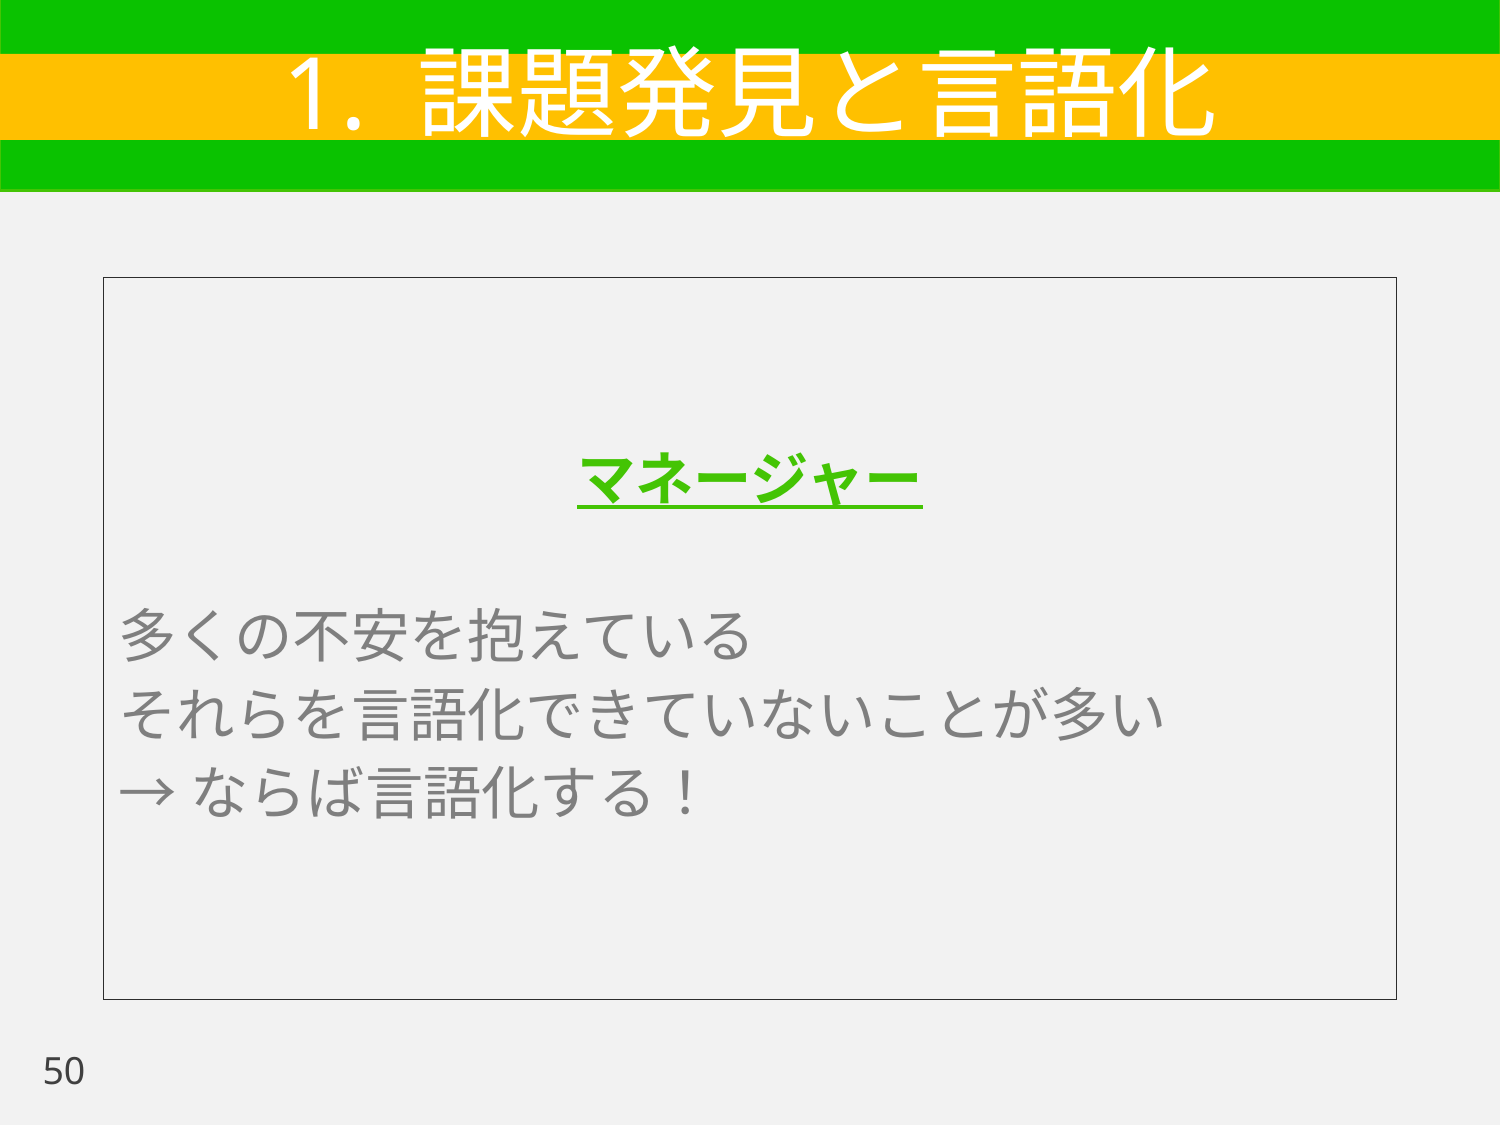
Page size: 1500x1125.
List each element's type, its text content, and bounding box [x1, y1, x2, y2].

slide_number 50 [27, 1042, 146, 1102]
list マネージャー 多くの不安を抱えている それらを言語化できていないことが多い →ならば言語化する！ [103, 277, 1397, 1000]
title 1. 課題発見と言語化 [0, 53, 1500, 140]
